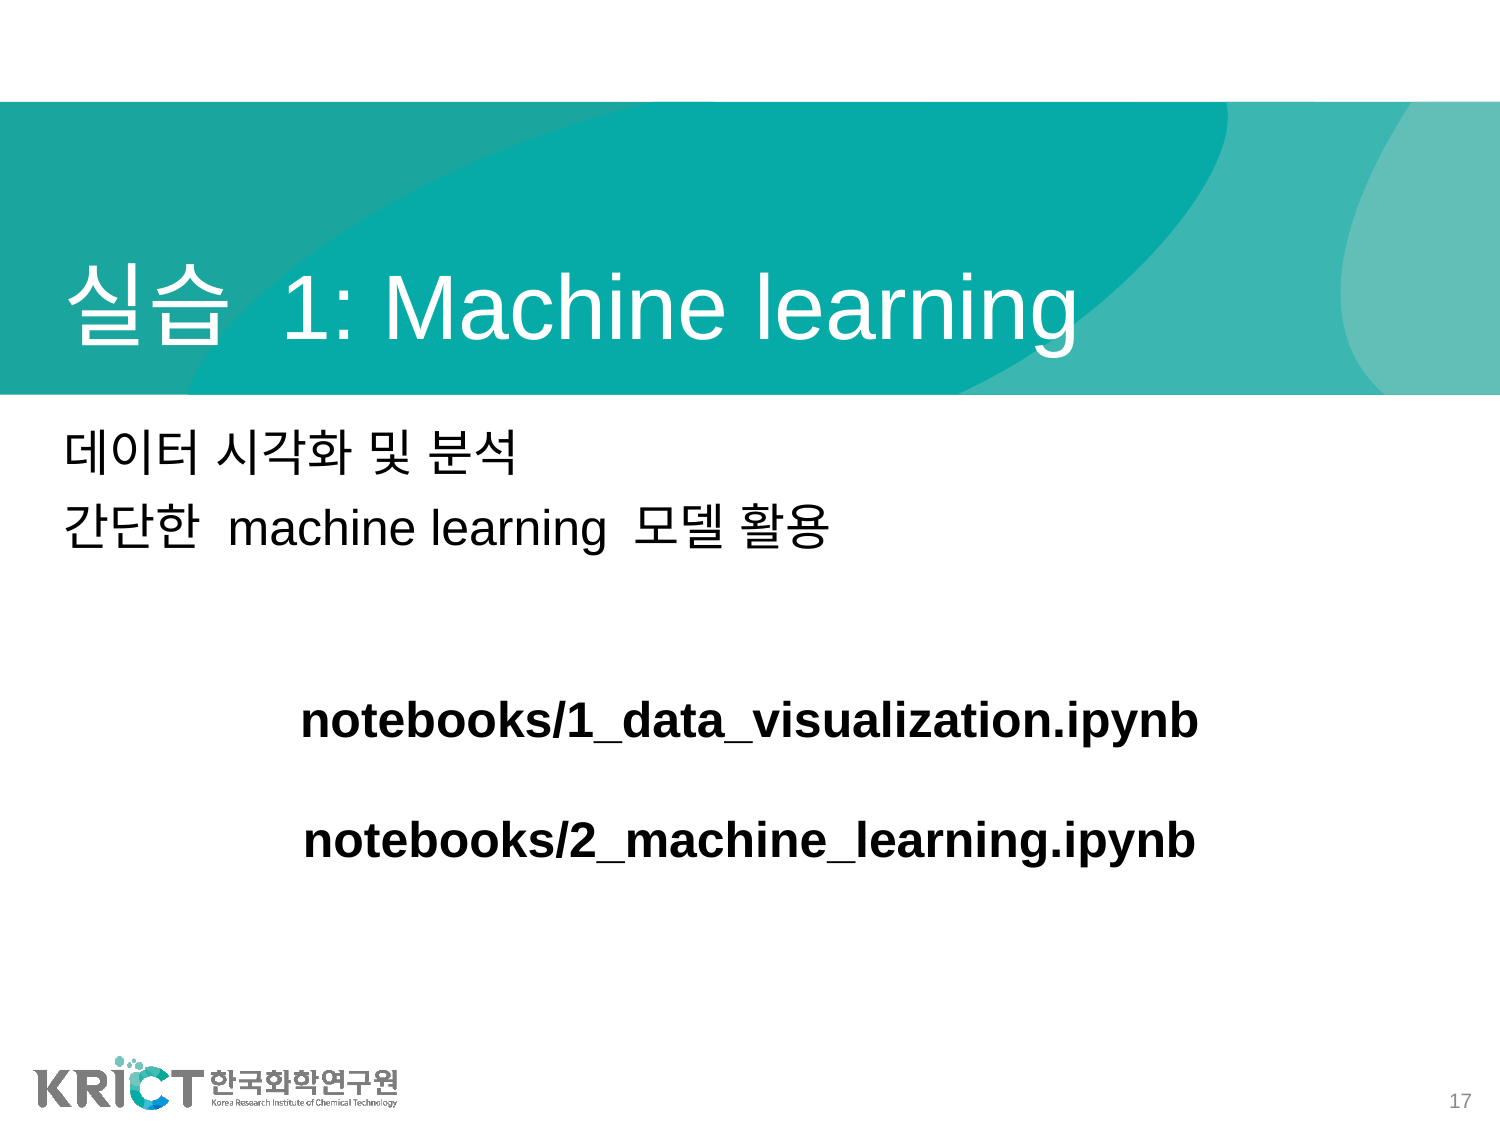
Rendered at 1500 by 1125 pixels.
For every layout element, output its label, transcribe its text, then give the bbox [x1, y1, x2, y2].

text_box notebooks/1_data_visualization.ipynb notebooks/2_machine_learning.ipynb [178, 680, 1322, 876]
picture [33, 1056, 397, 1110]
slide_number 17 [1149, 1085, 1488, 1116]
title 실습 1: Machine learning [48, 127, 1452, 368]
subtitle 데이터 시각화 및 분석 간단한 machine learning 모델 활용 [48, 420, 1174, 824]
